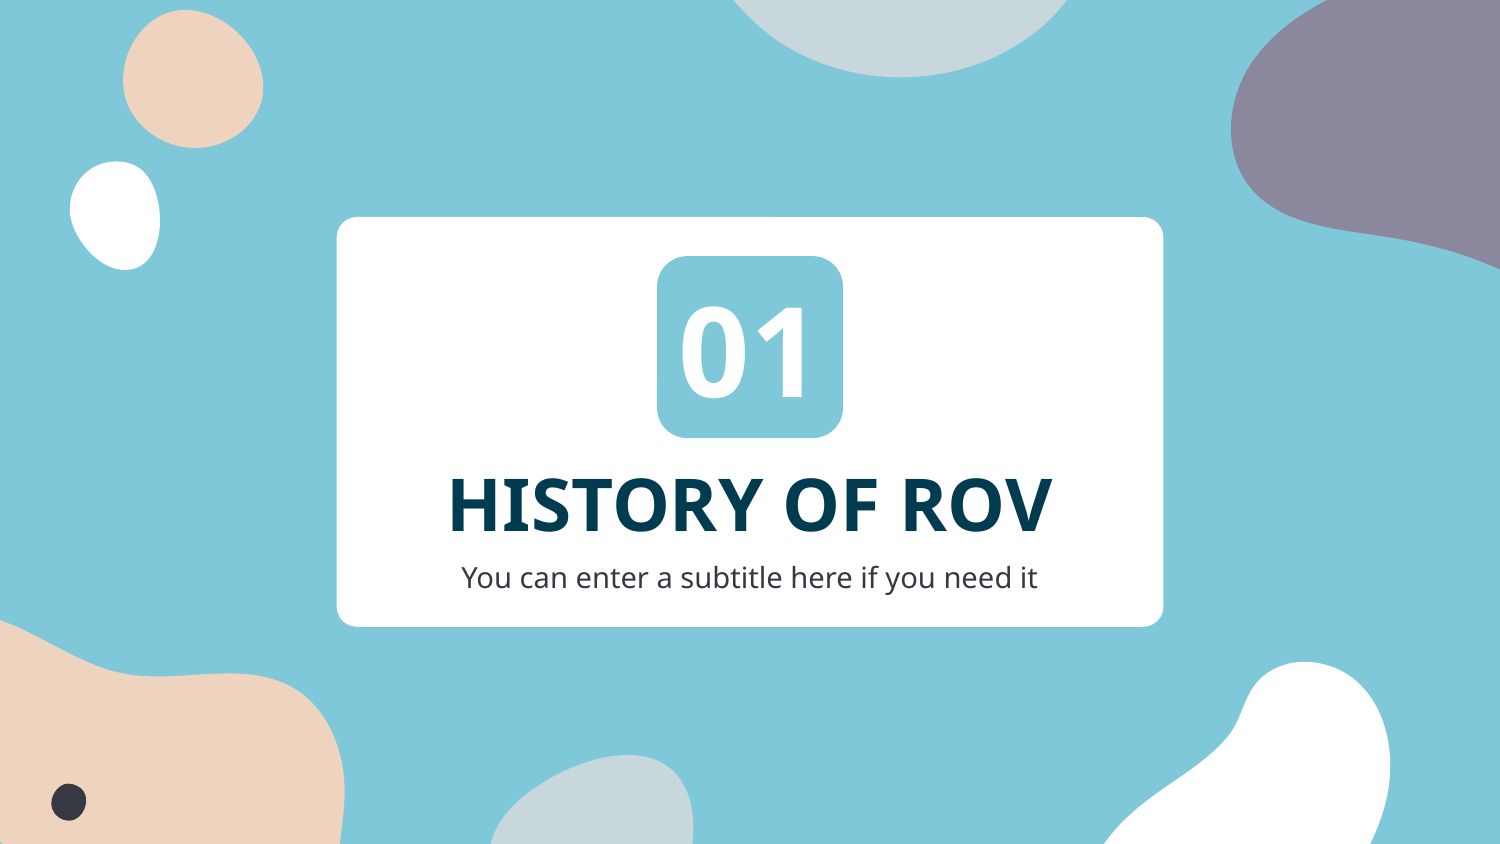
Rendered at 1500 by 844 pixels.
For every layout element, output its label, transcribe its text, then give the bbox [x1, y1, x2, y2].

title 01 [659, 281, 841, 413]
subtitle You can enter a subtitle here if you need it [366, 544, 1134, 662]
title HISTORY OF ROV [366, 443, 1134, 544]
text_box [656, 256, 844, 439]
text_box [336, 216, 1164, 627]
